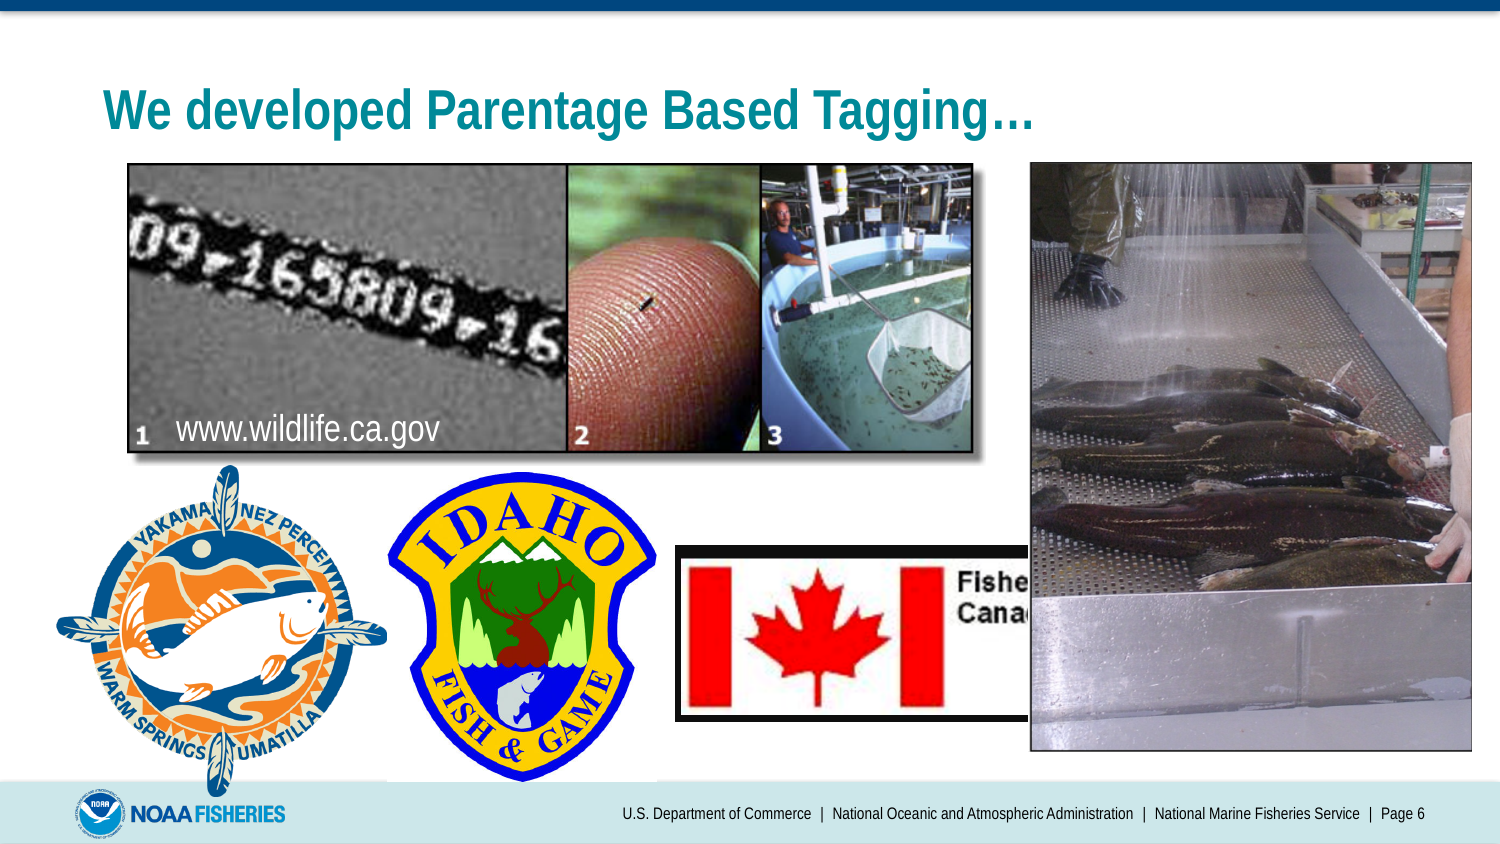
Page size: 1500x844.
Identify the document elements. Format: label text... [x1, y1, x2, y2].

picture [268, 809, 277, 819]
slide_number U.S. Department of Commerce | National Oceanic and Atmospheric Administration | National Marine Fisheries Service | Page 6 [375, 781, 1425, 844]
picture [55, 163, 986, 839]
title We developed Parentage Based Tagging… [88, 65, 1439, 149]
picture [675, 162, 1472, 752]
